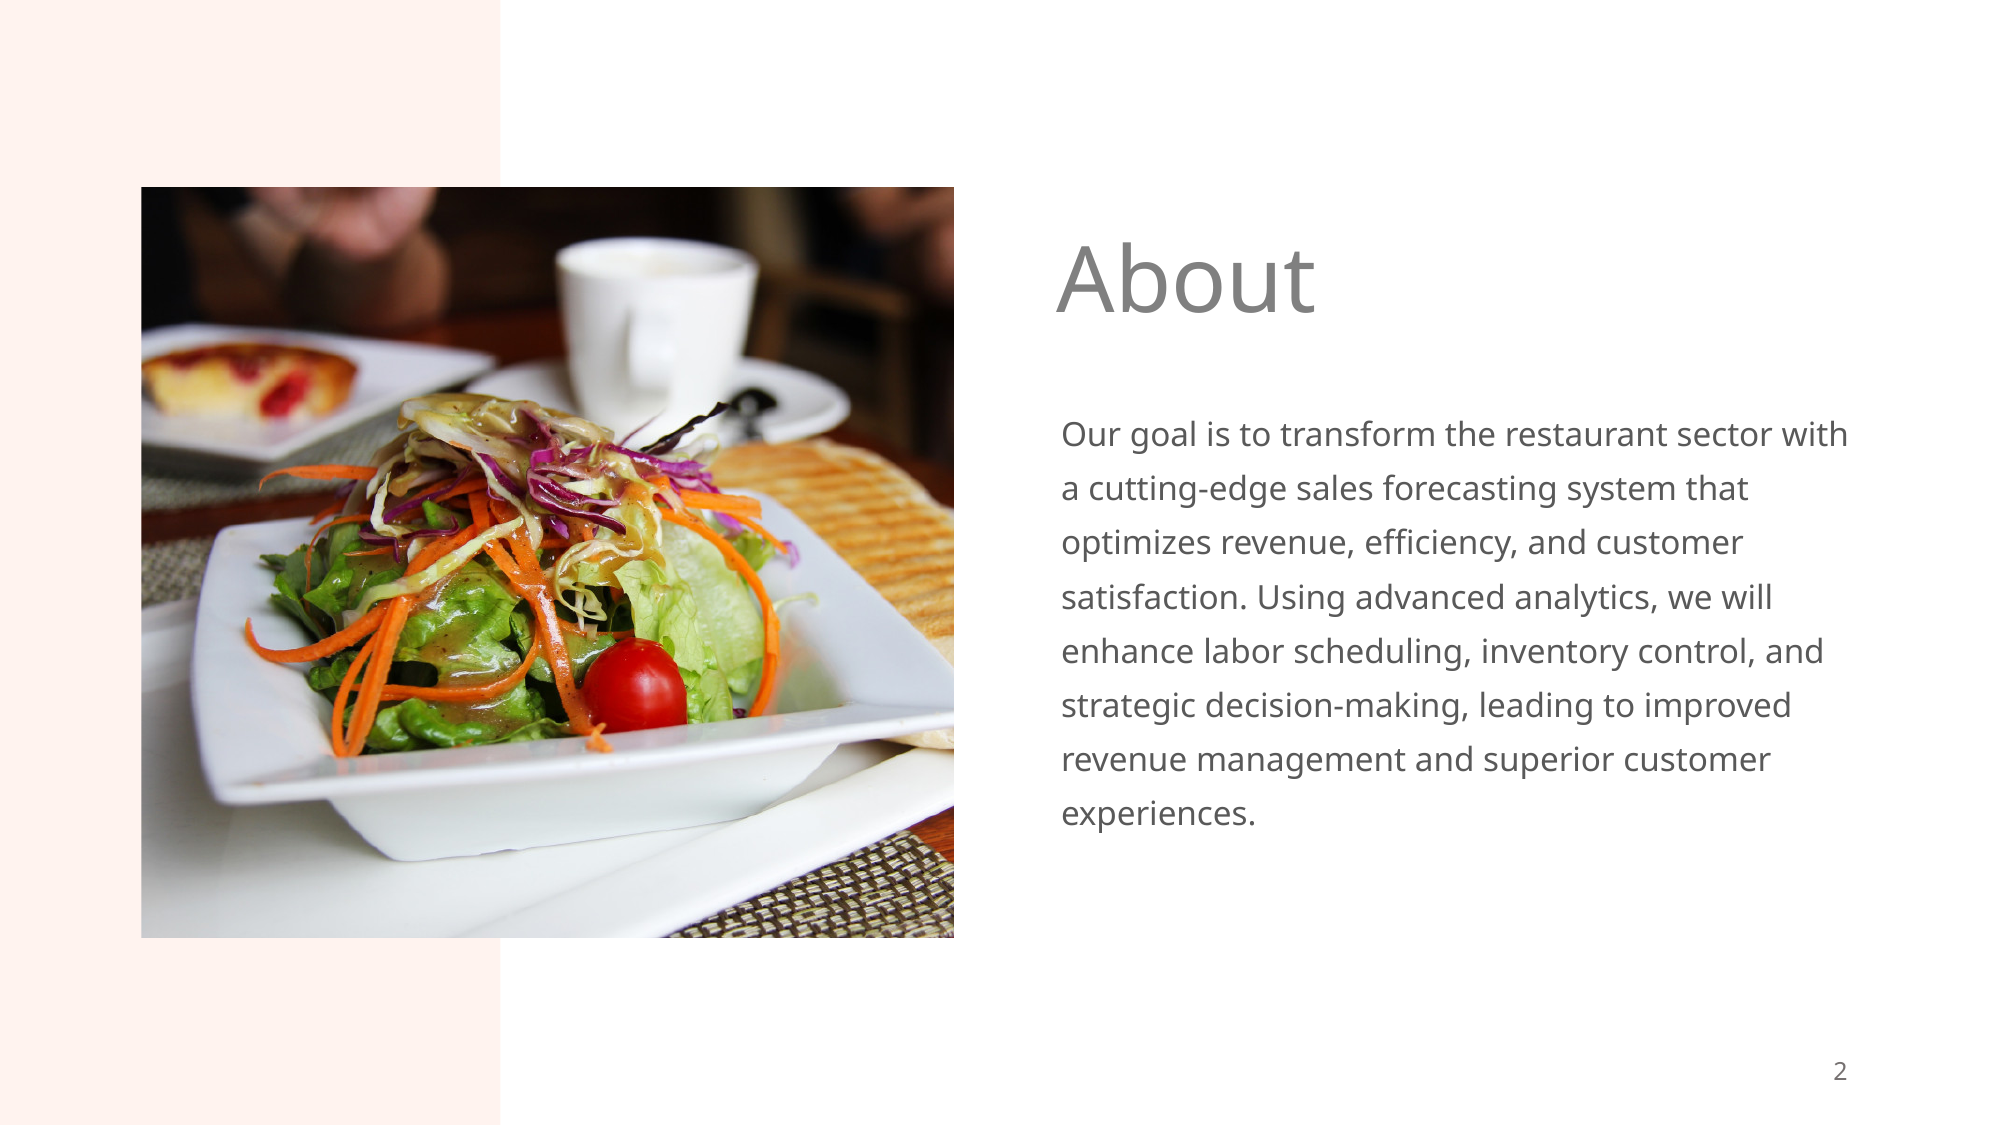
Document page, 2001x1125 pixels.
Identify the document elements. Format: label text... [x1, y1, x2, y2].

slide_number 2 [1412, 1042, 1863, 1103]
title About [1041, 174, 1863, 392]
list Our goal is to transform the restaurant sector with a cutting-edge sales forecasting system that optimizes revenue, efficiency, and customer satisfaction. Using advanced analytics, we will enhance labor scheduling, inventory control, and strategic decision-making, leading to improved revenue management and superior customer experiences. [1046, 391, 1868, 981]
picture [141, 187, 954, 938]
